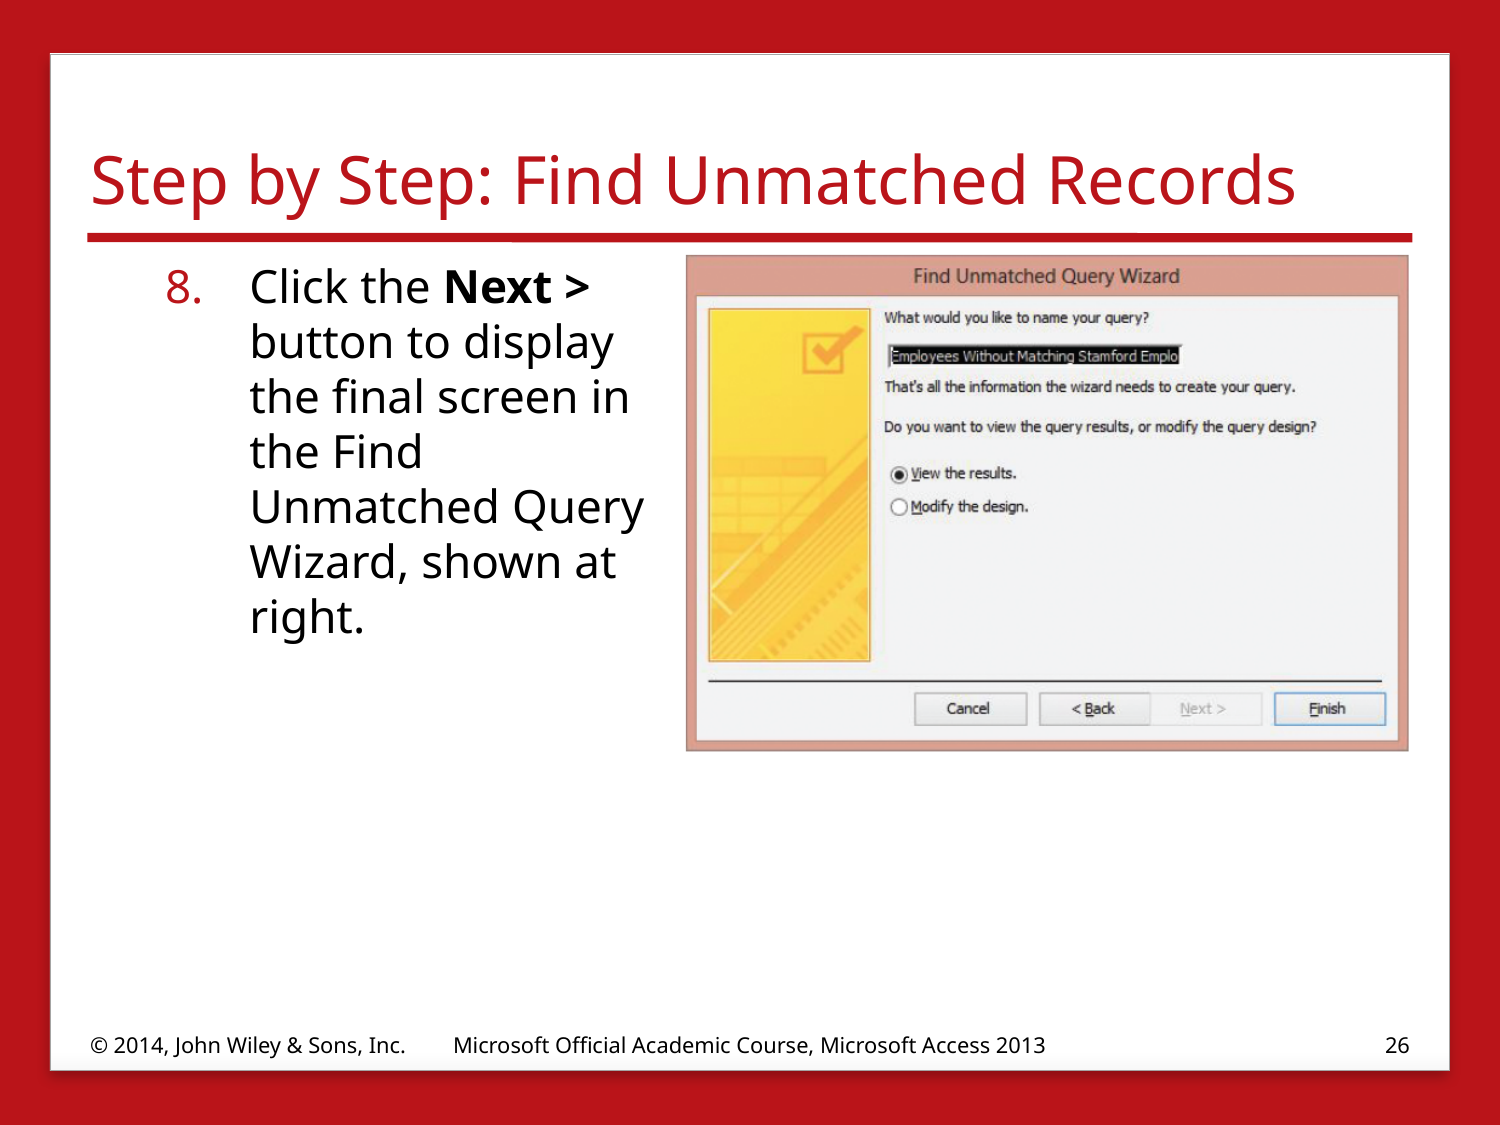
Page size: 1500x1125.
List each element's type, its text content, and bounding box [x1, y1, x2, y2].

list Click the Next > button to display the final screen in the Find Unmatched Query Wizard, shown at right. [75, 249, 675, 1063]
title Step by Step: Find Unmatched Records [74, 74, 1426, 226]
slide_number © 2014, John Wiley & Sons, Inc. [74, 1024, 426, 1103]
footer Microsoft Official Academic Course, Microsoft Access 2013 [431, 1024, 1069, 1103]
slide_number 26 [1074, 1024, 1426, 1103]
picture [680, 249, 1417, 761]
